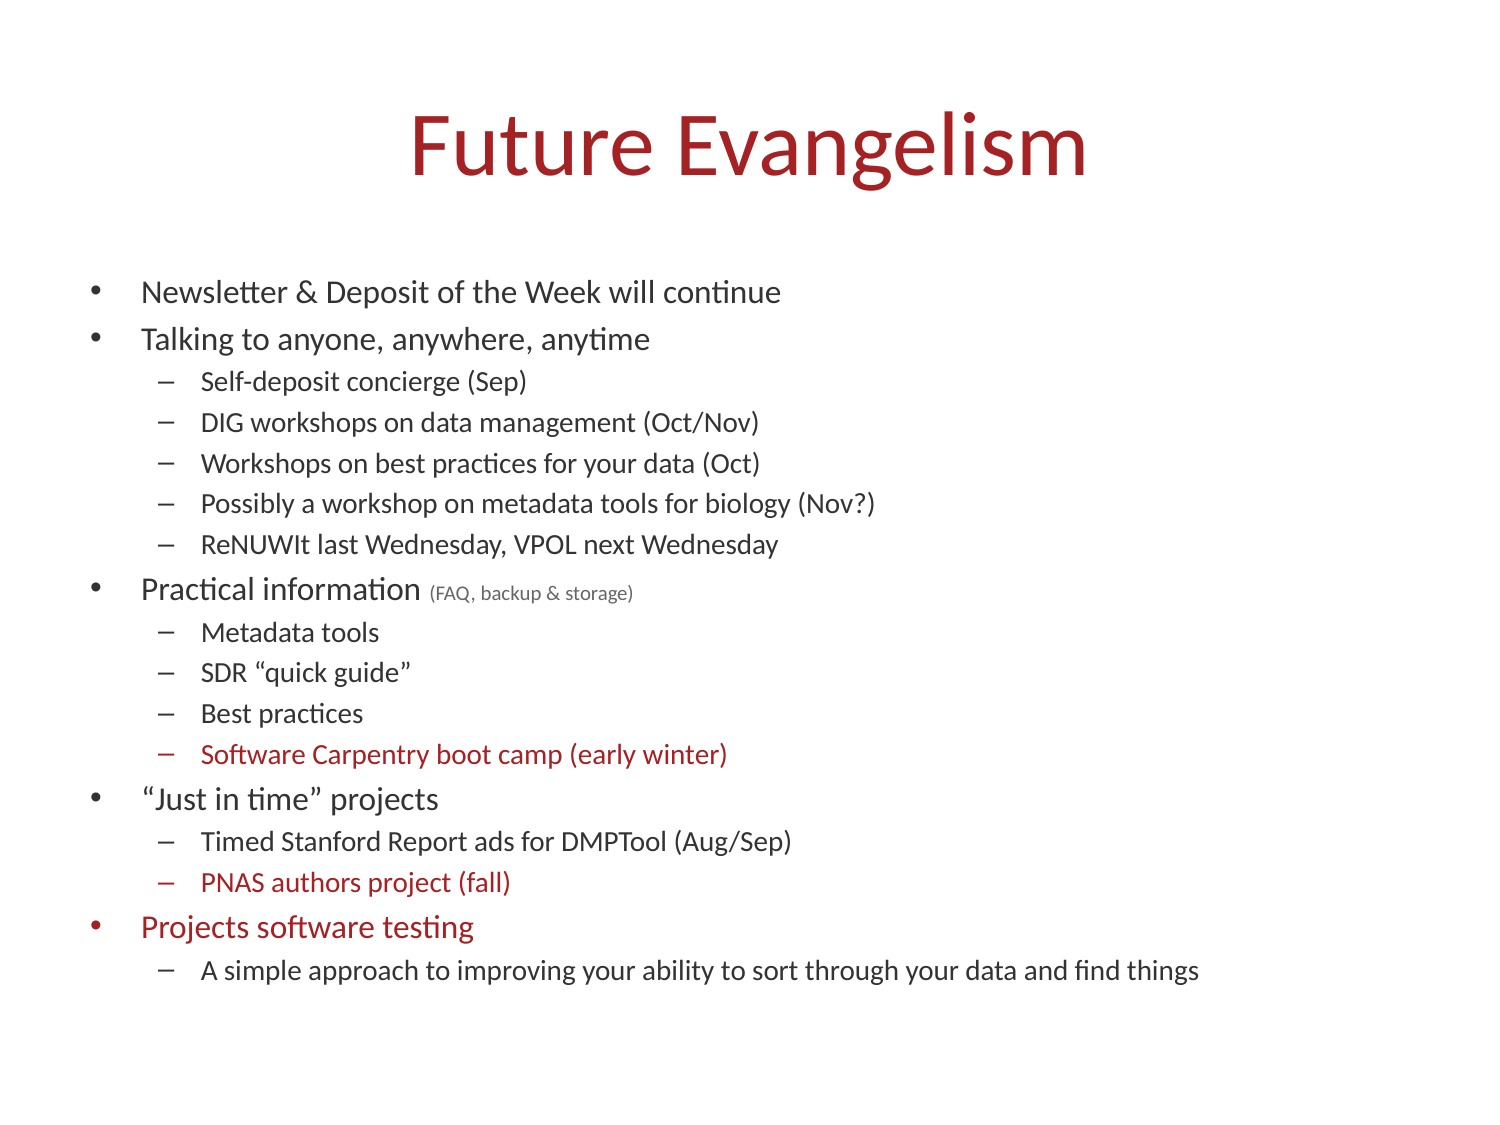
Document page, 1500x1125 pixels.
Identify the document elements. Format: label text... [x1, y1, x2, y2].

list Newsletter & Deposit of the Week will continue Talking to anyone, anywhere, anytime Self-deposit concierge (Sep) DIG workshops on data management (Oct/Nov) Workshops on best practices for your data (Oct) Possibly a workshop on metadata tools for biology (Nov?) ReNUWIt last Wednesday, VPOL next Wednesday Practical information (FAQ, backup & storage) Metadata tools SDR “quick guide” Best practices Software Carpentry boot camp (early winter) “Just in time” projects Timed Stanford Report ads for DMPTool (Aug/Sep) PNAS authors project (fall) Projects software testing A simple approach to improving your ability to sort through your data and find things [75, 262, 1425, 1005]
title Future Evangelism [75, 45, 1425, 233]
